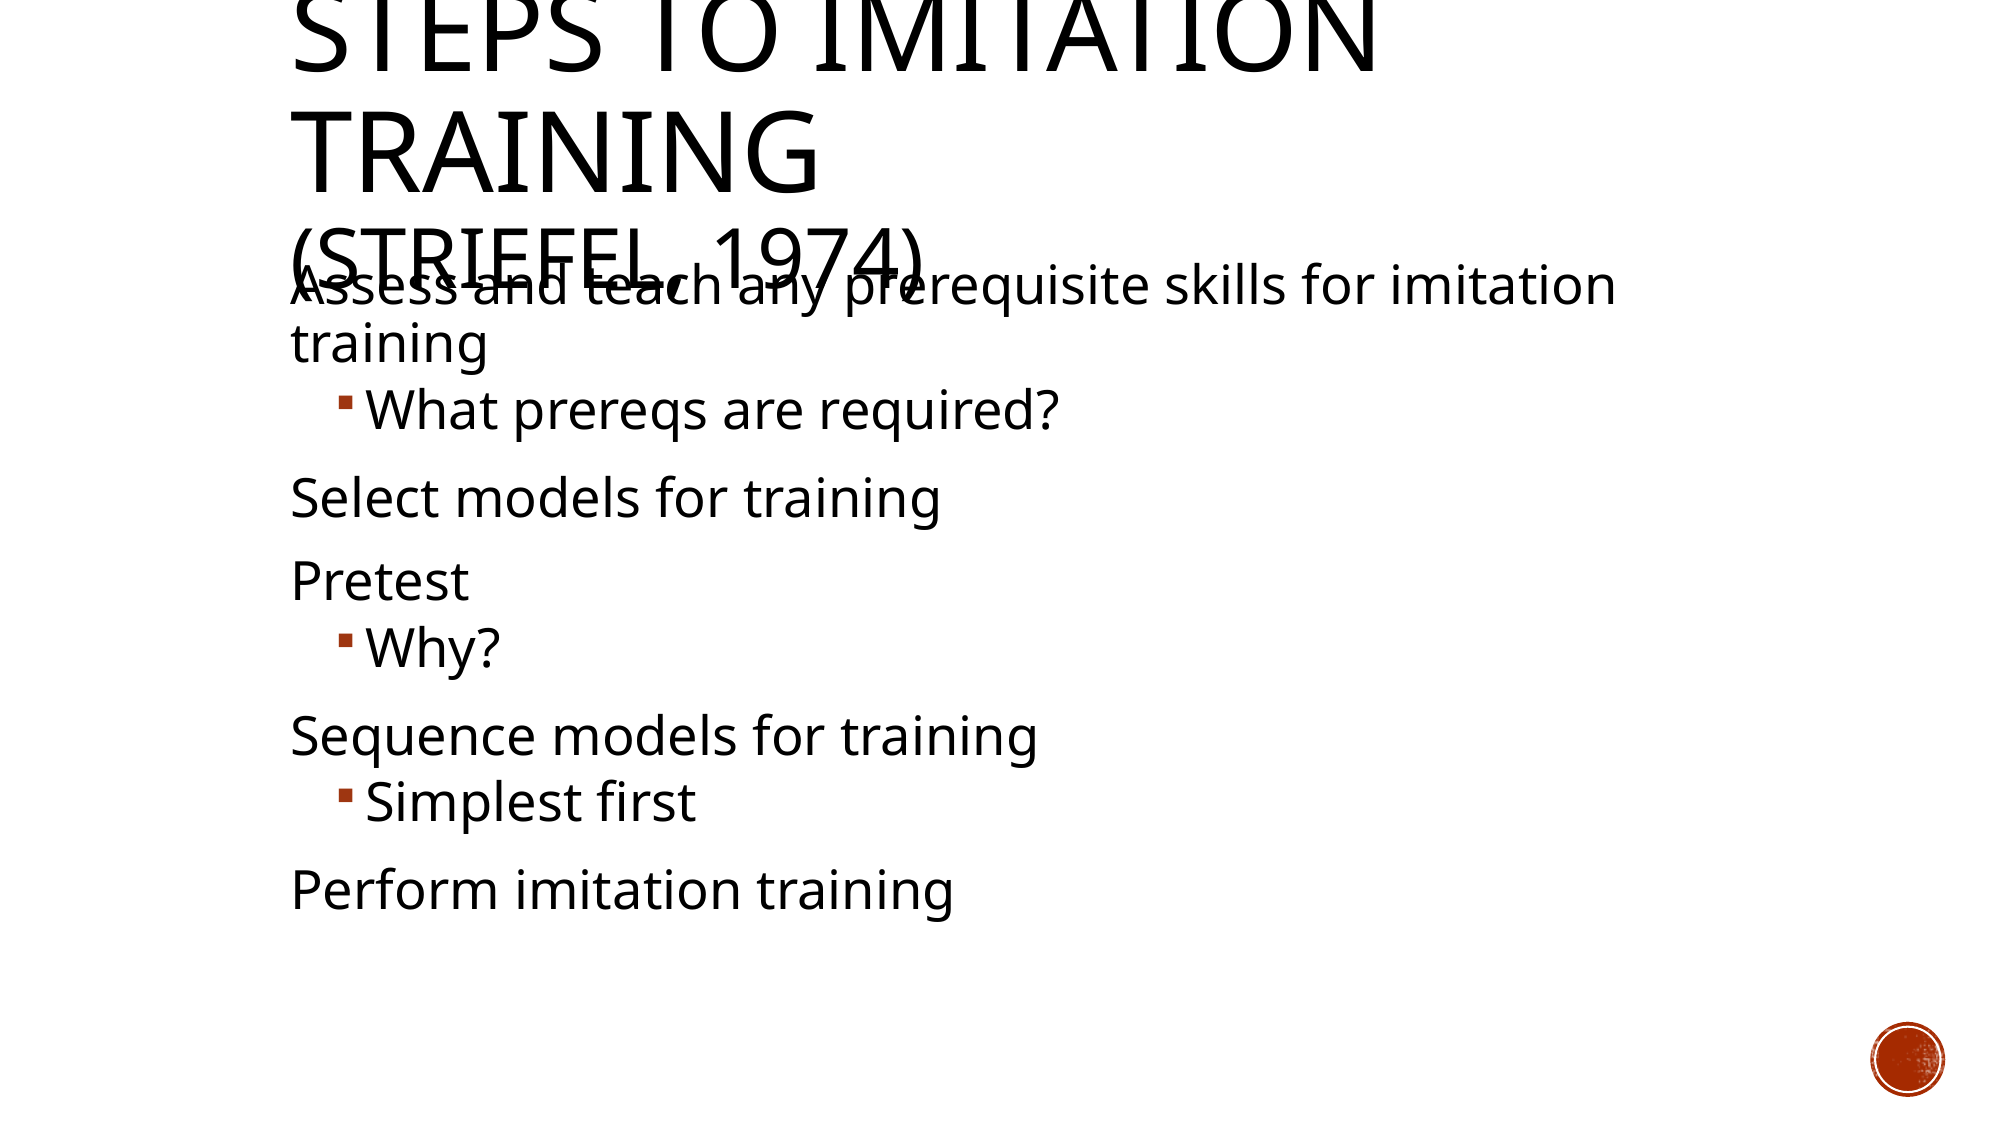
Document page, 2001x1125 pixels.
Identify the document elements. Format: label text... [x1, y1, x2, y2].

title Steps to Imitation Training (Striefel, 1974) [275, 30, 1688, 250]
list Assess and teach any prerequisite skills for imitation training What prereqs are required? Select models for training Pretest Why? Sequence models for training Simplest first Perform imitation training [275, 249, 1650, 963]
